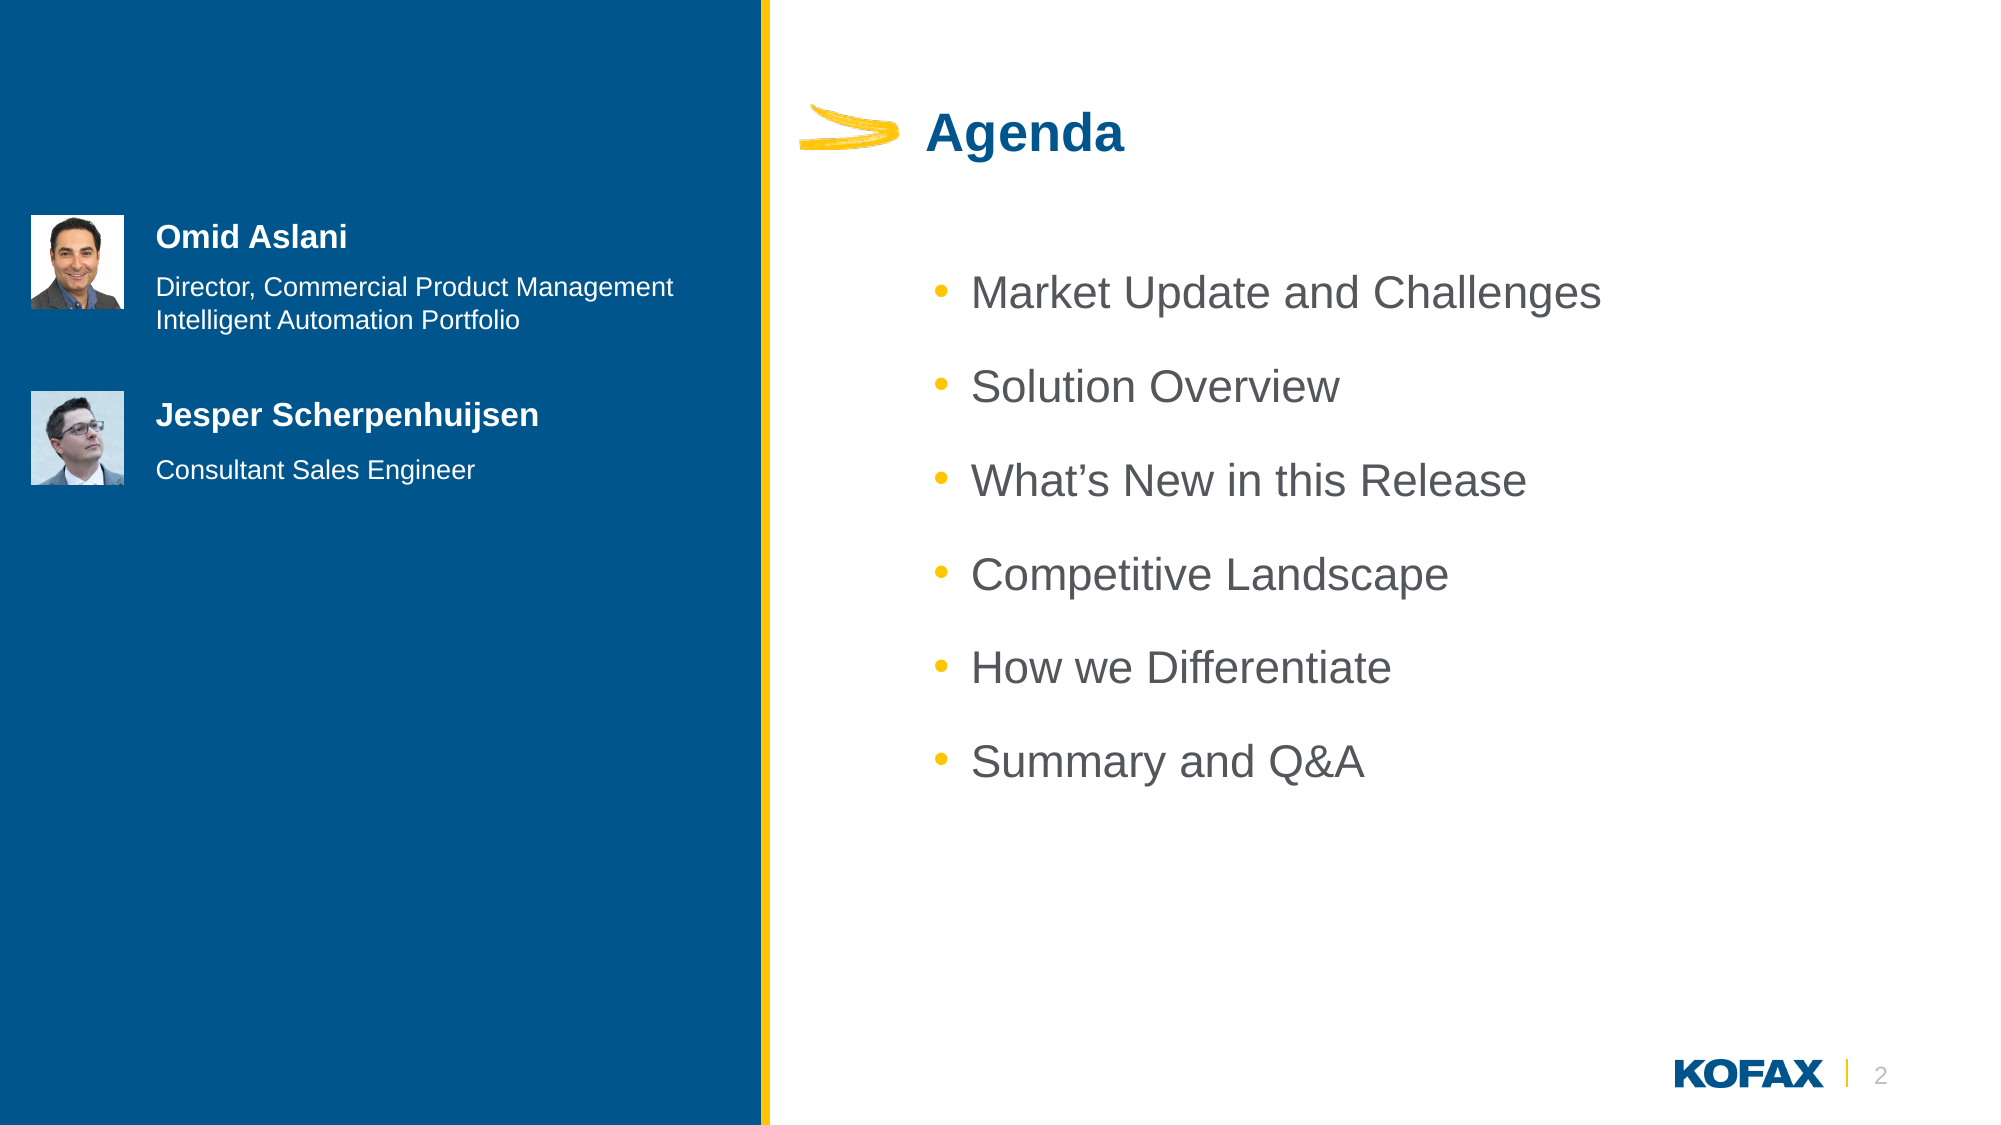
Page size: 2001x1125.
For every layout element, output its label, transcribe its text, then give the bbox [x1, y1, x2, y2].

list Jesper Scherpenhuijsen [140, 405, 752, 441]
picture [1675, 1059, 1824, 1088]
list Market Update and Challenges Solution Overview What’s New in this Release Competitive Landscape How we Differentiate Summary and Q&A [910, 249, 1919, 1043]
list Consultant Sales Engineer [140, 444, 752, 592]
title Agenda [910, 97, 1897, 231]
picture [799, 104, 899, 150]
picture [30, 391, 124, 485]
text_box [140, 163, 752, 405]
picture [30, 215, 124, 309]
